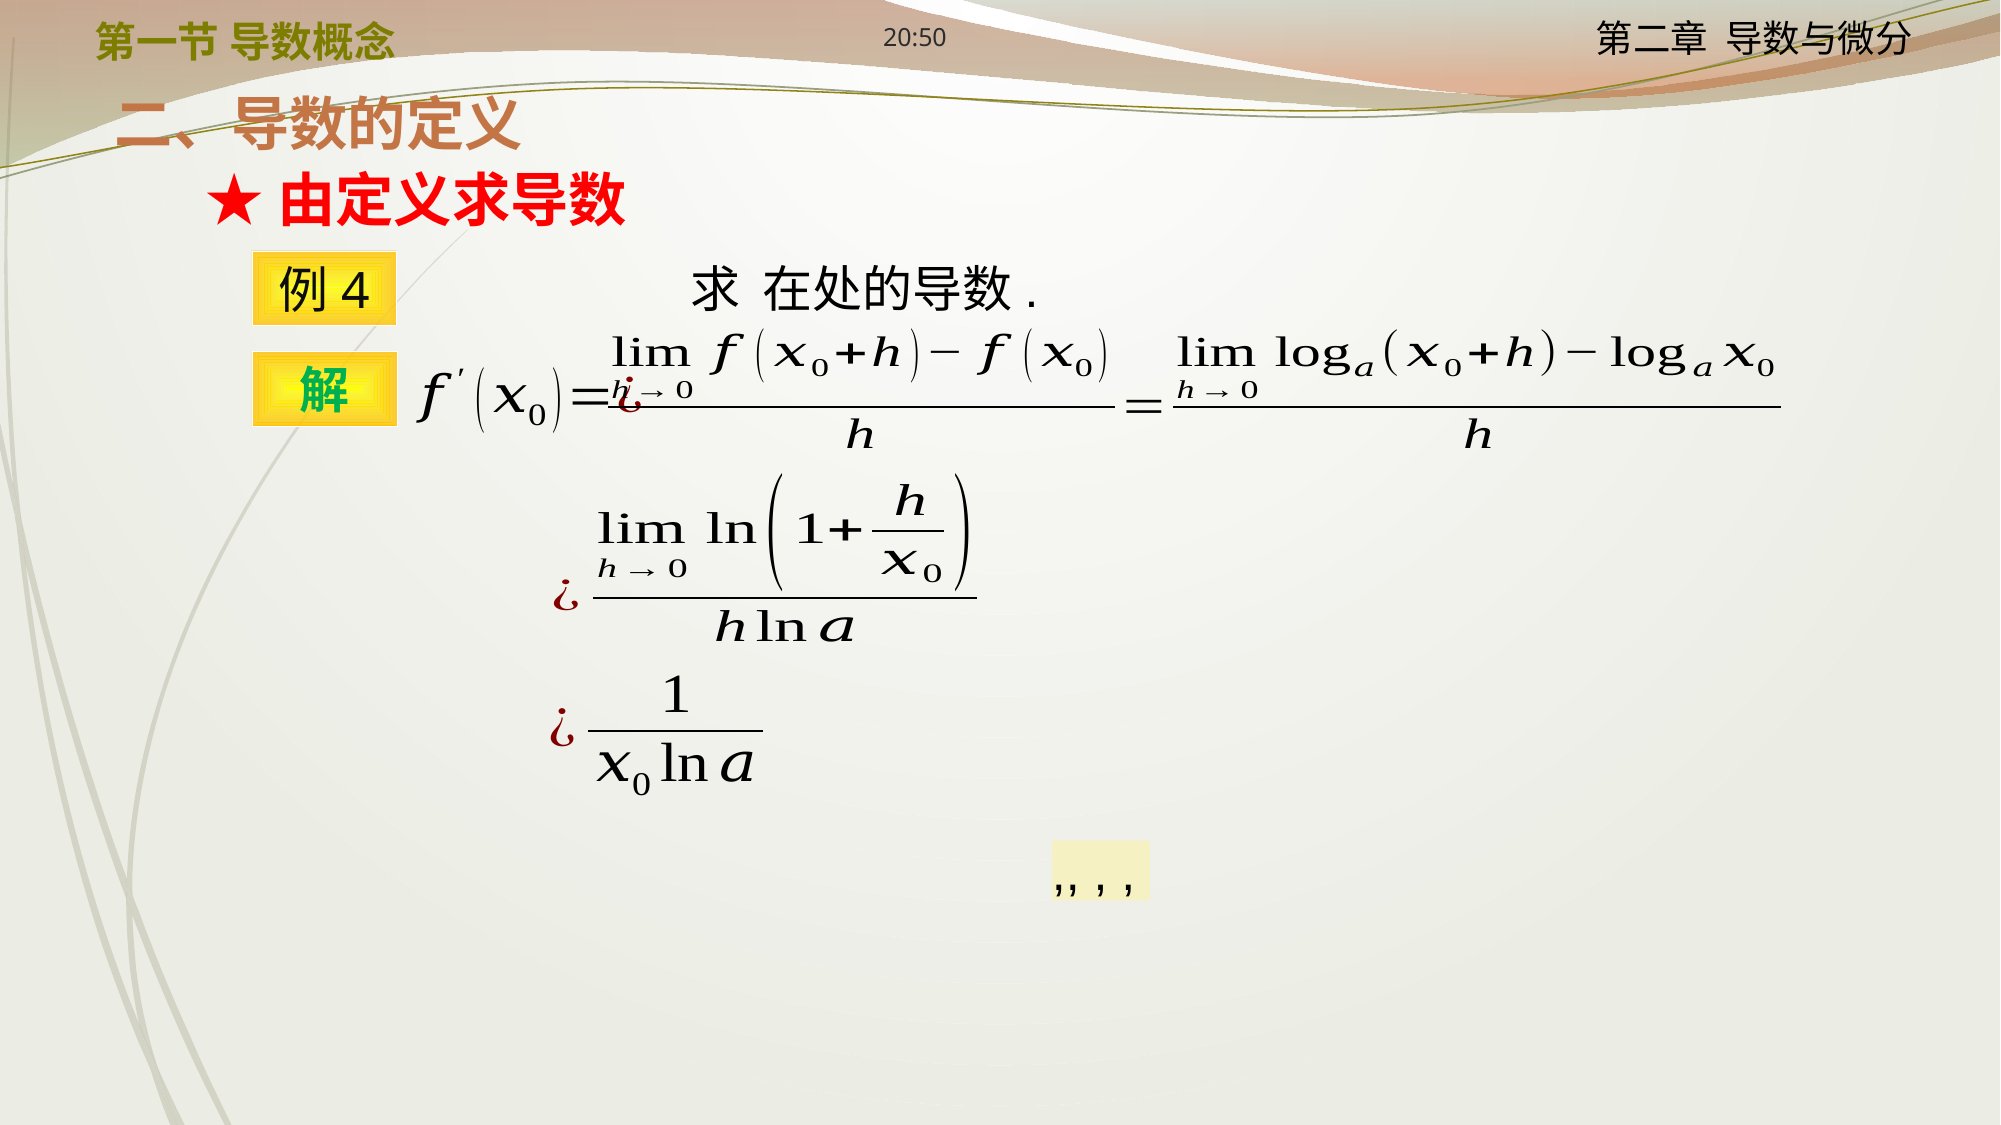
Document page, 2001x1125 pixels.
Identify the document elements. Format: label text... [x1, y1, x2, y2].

text_box 例4 [251, 250, 397, 326]
text_box 二、导数的定义 [115, 77, 715, 157]
text_box 第一节 导数概念 [79, 8, 411, 74]
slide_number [883, 0, 1017, 56]
text_box ★由定义求导数 [190, 157, 658, 251]
text_box 解 [251, 351, 397, 427]
